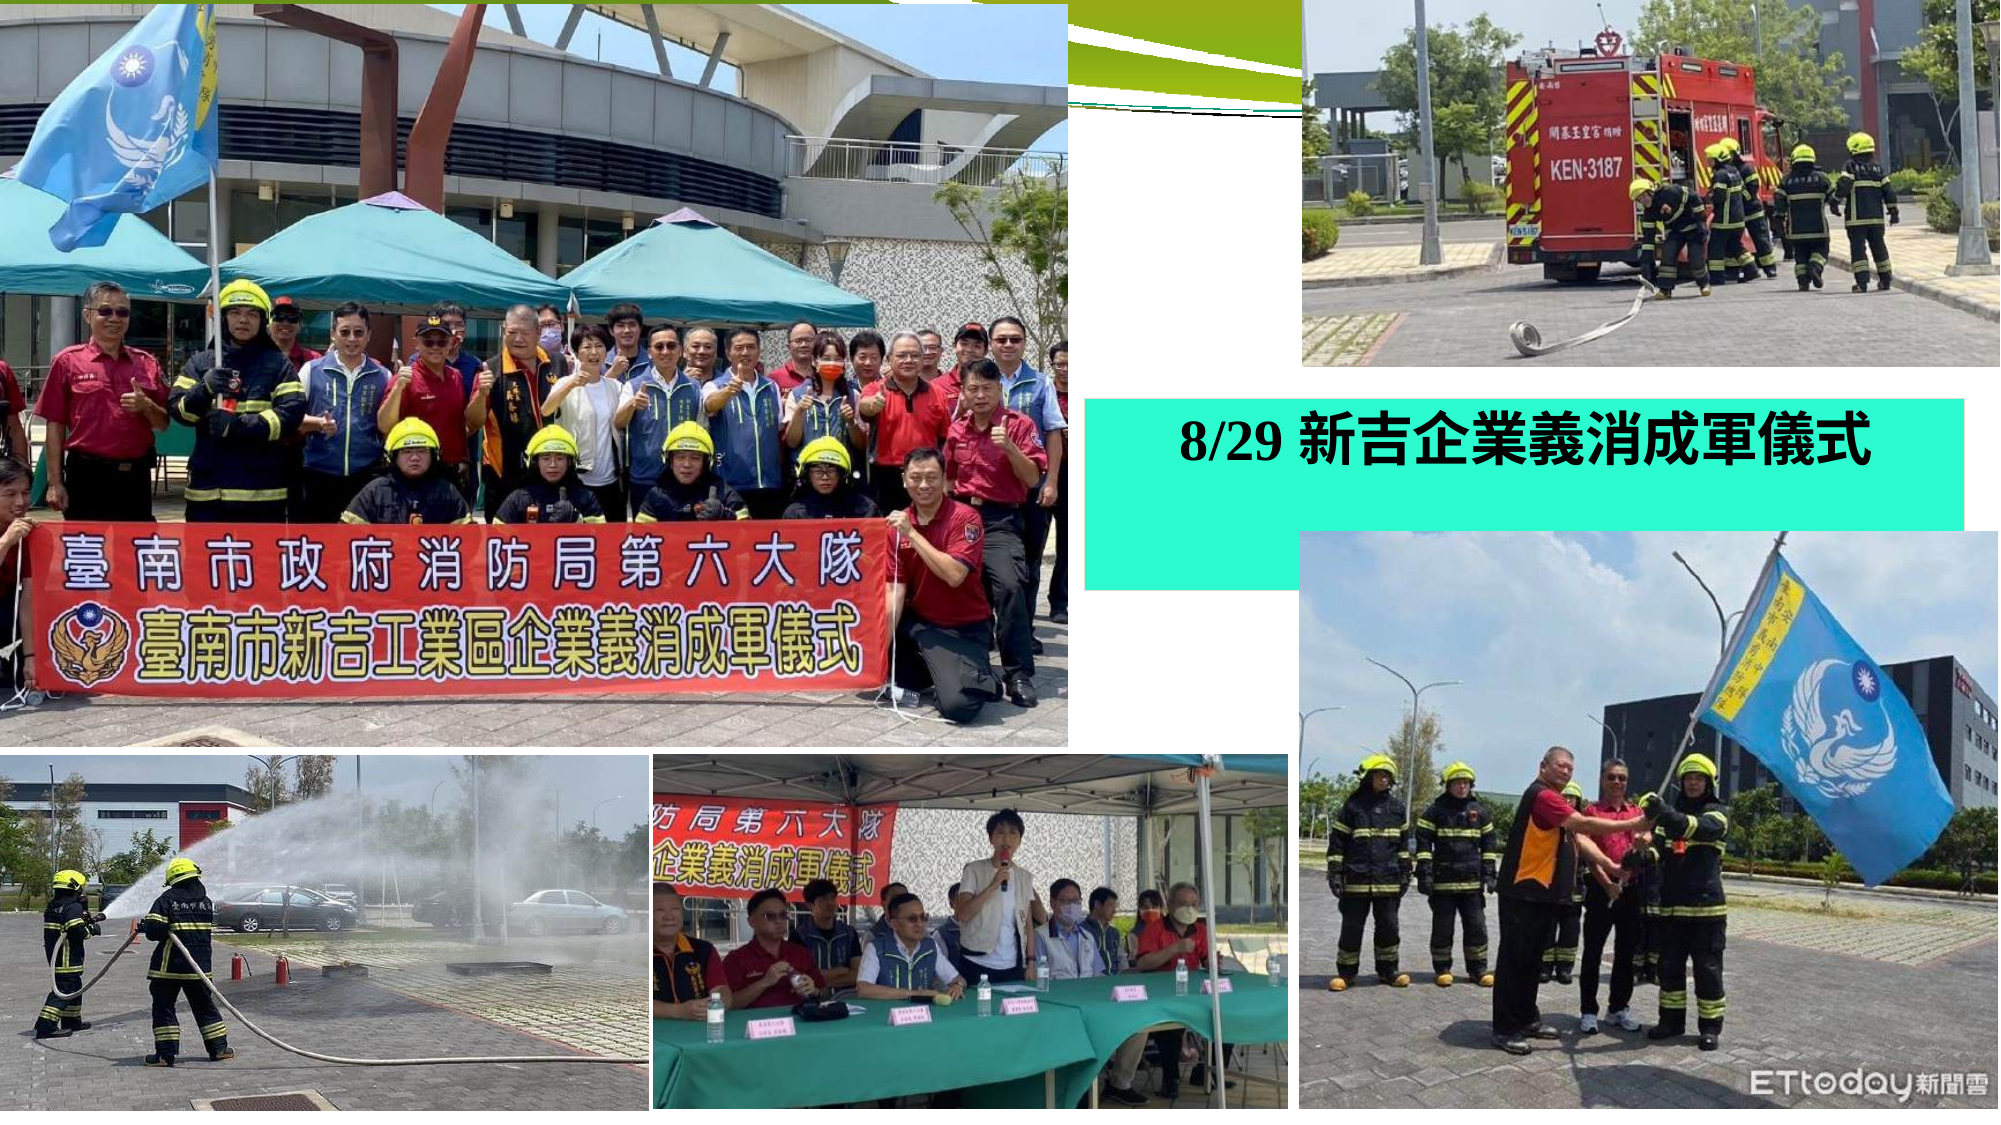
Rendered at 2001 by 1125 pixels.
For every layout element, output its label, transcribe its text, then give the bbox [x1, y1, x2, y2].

title 8/29新吉企業義消成軍儀式 [1084, 398, 1965, 591]
picture [0, 0, 2000, 747]
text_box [0, 754, 1289, 1111]
picture [1299, 531, 1998, 1110]
